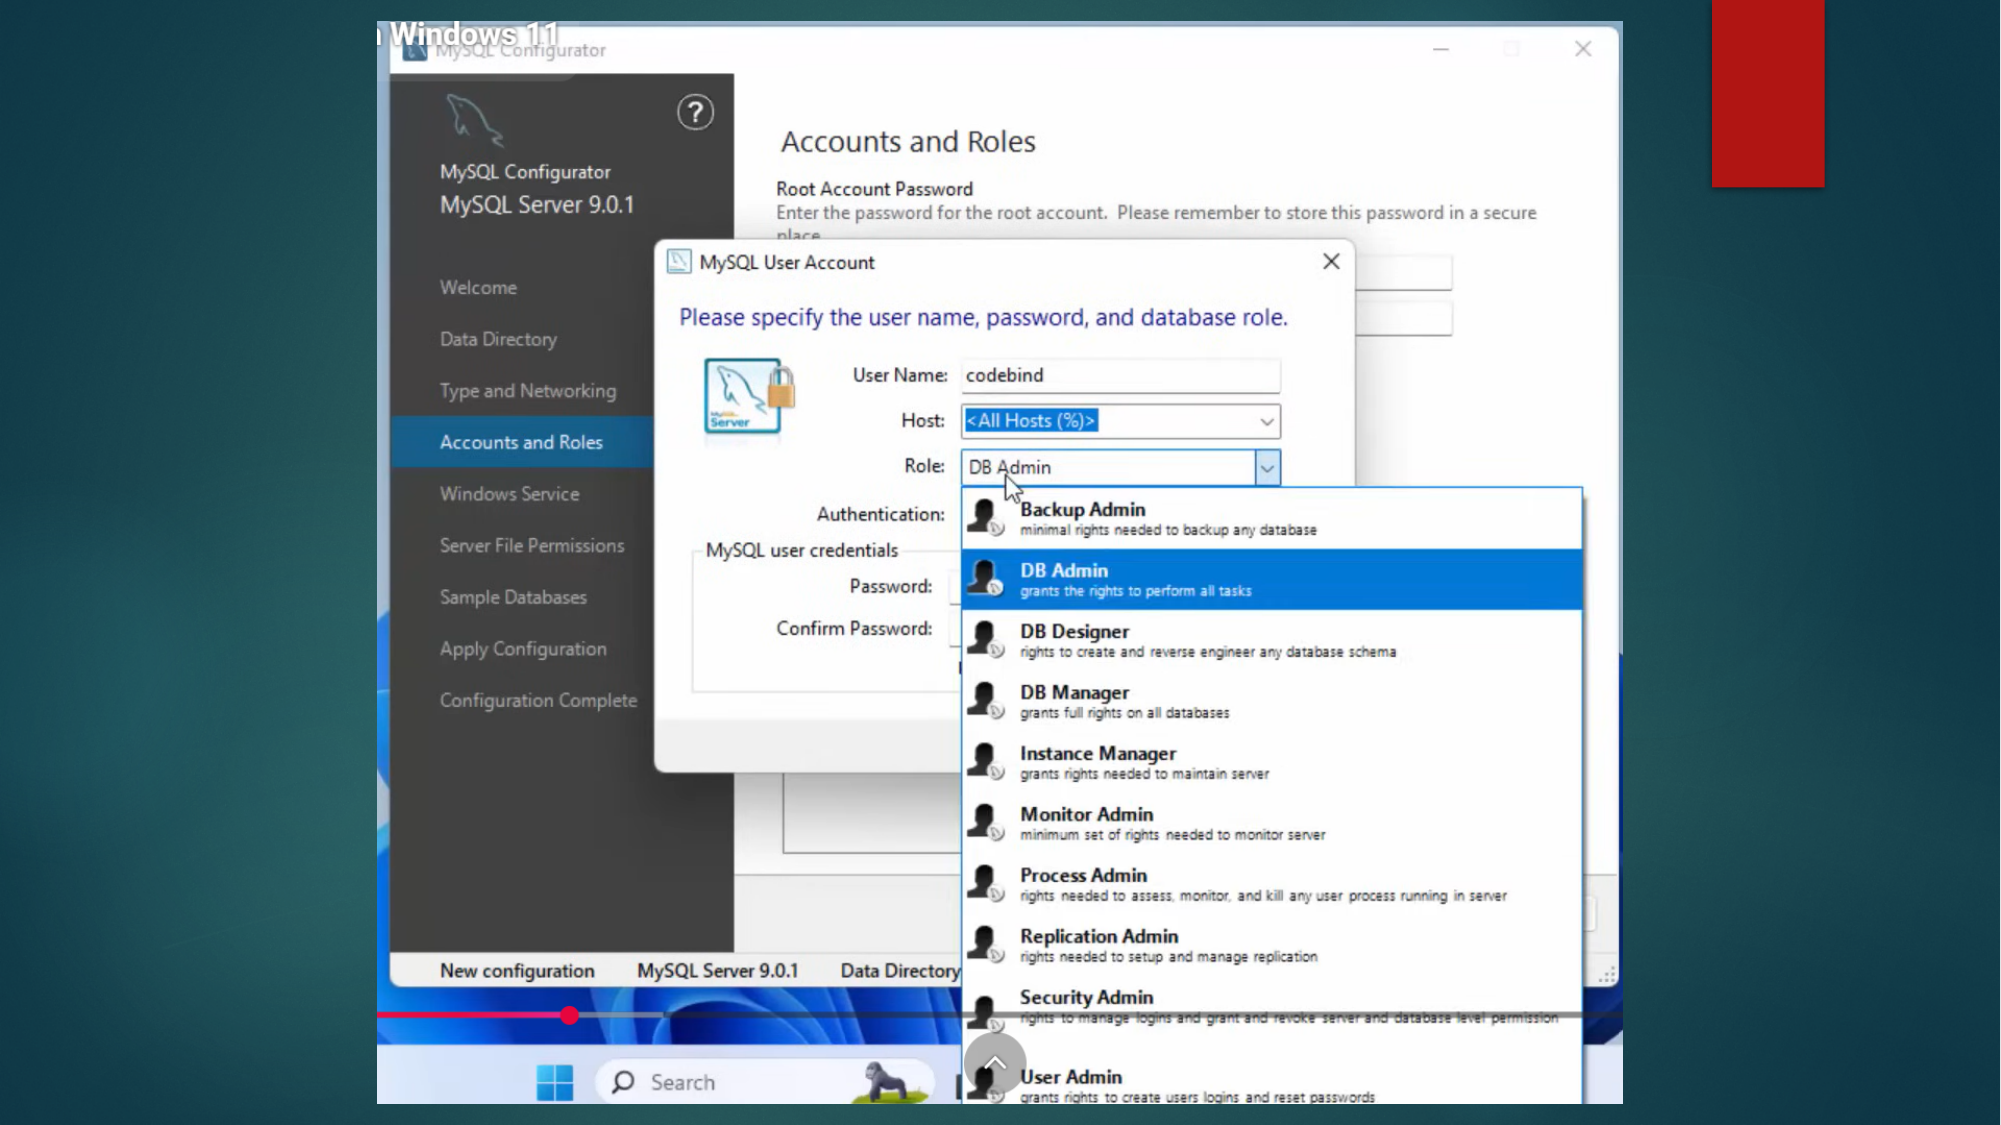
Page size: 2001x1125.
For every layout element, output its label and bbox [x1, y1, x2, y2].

picture [0, 0, 1623, 1125]
